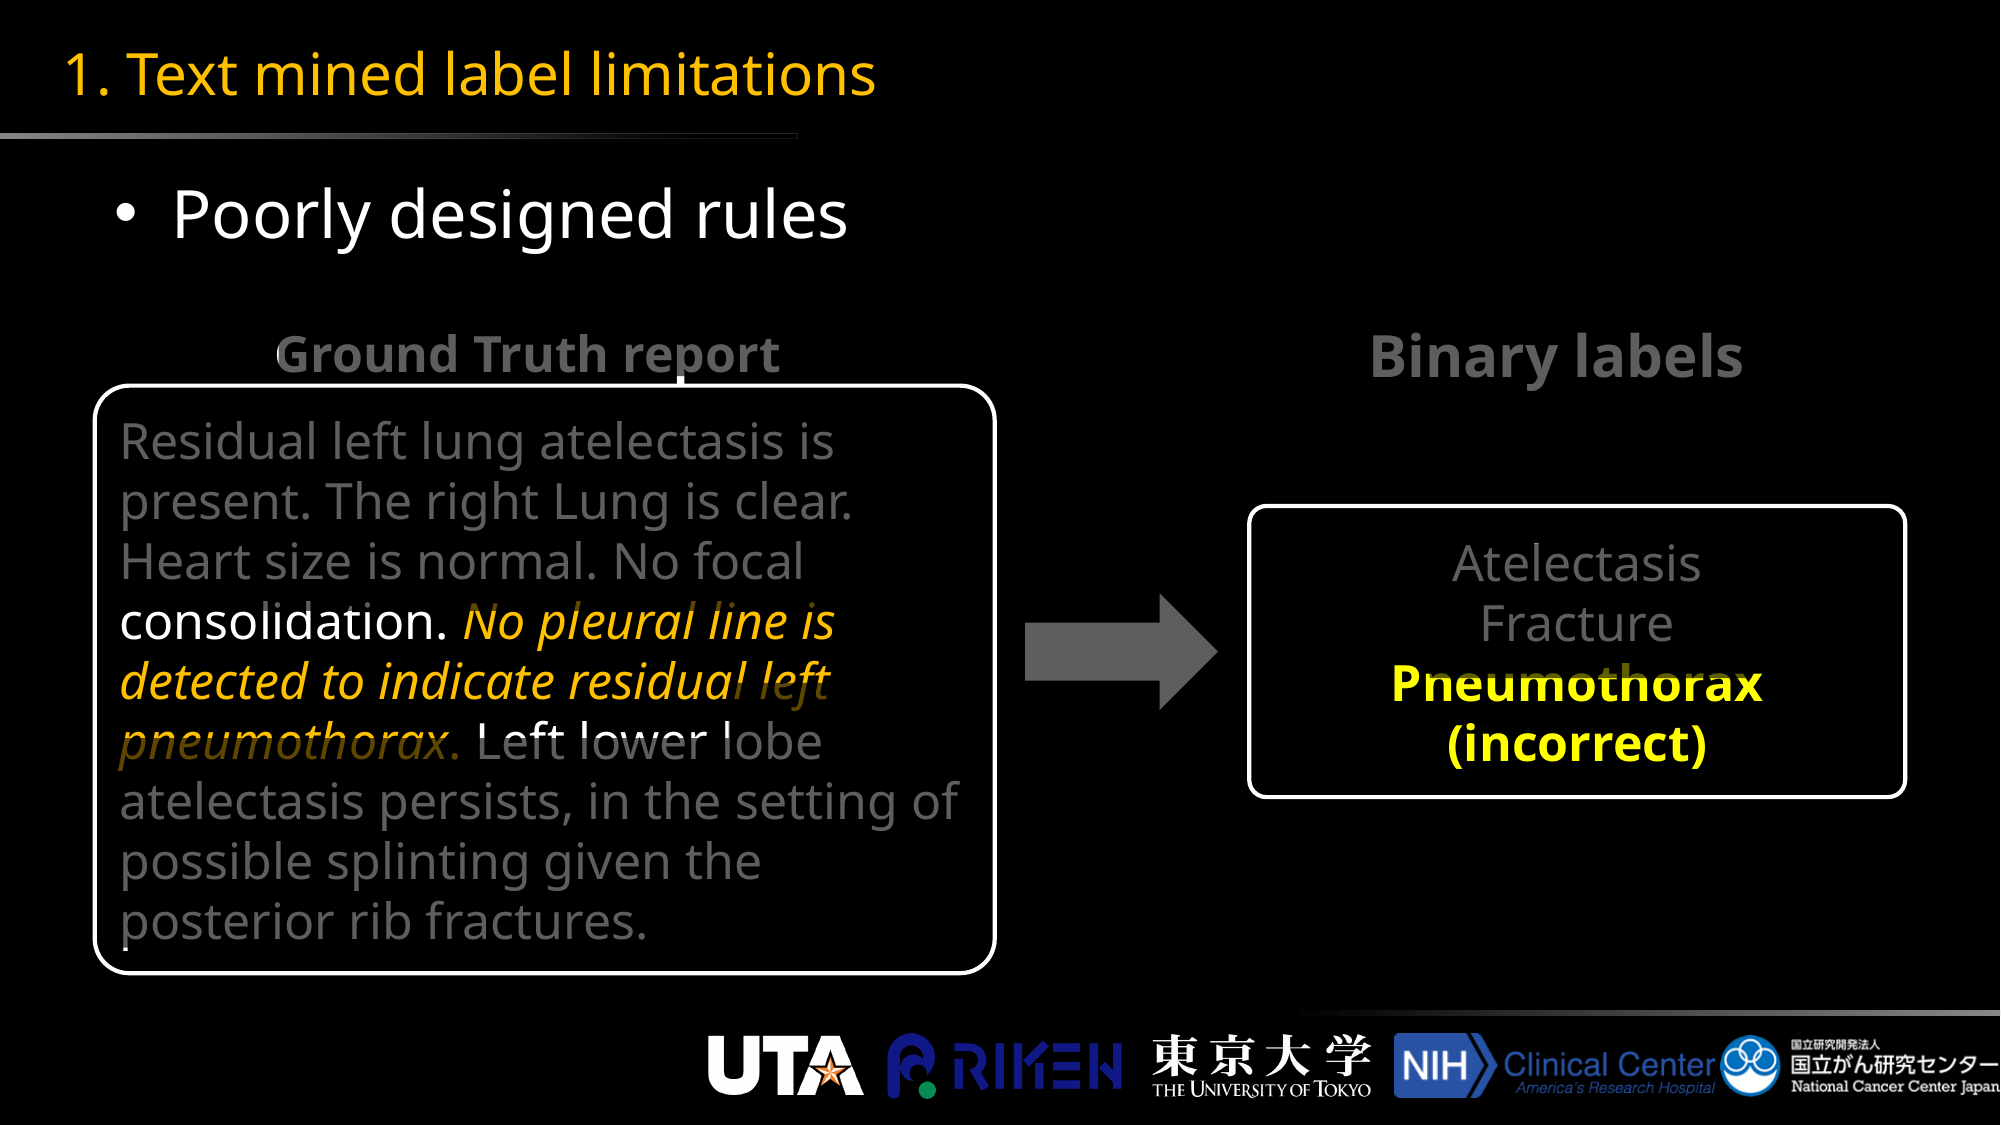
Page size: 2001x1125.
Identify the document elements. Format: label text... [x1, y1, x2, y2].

picture [1202, 1010, 2001, 1016]
picture [0, 134, 47, 138]
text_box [702, 1030, 2000, 1102]
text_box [1019, 311, 1906, 798]
list Poorly designed rules [99, 163, 1900, 907]
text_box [94, 314, 995, 974]
title 1. Text mined label limitations [47, 0, 1942, 167]
